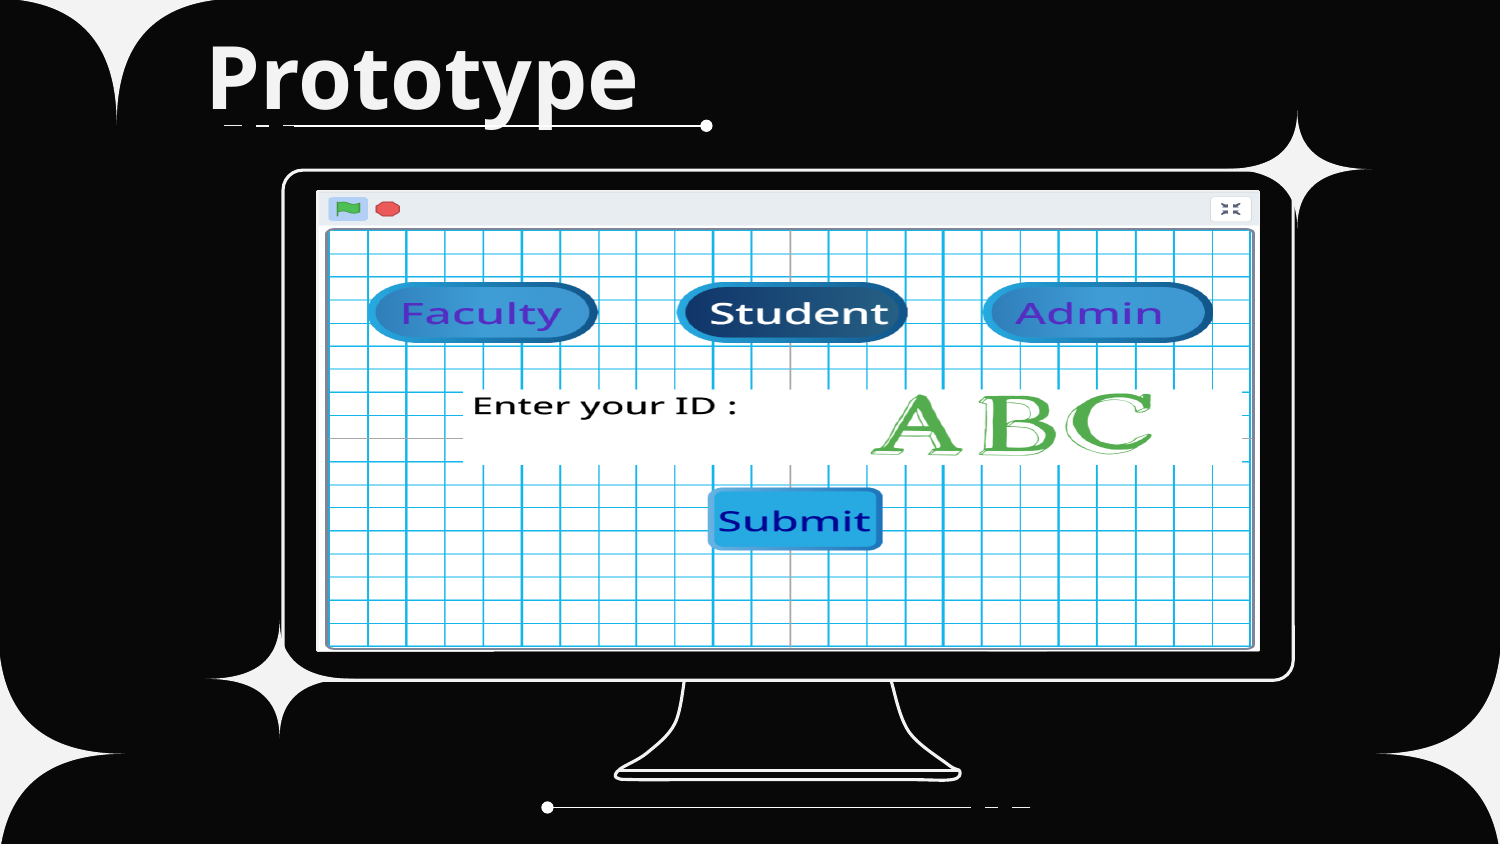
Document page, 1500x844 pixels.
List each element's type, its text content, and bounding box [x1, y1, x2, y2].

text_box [223, 120, 707, 131]
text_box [205, 109, 1372, 781]
title Prototype [190, 27, 822, 122]
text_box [547, 802, 1031, 813]
picture [318, 191, 1259, 653]
